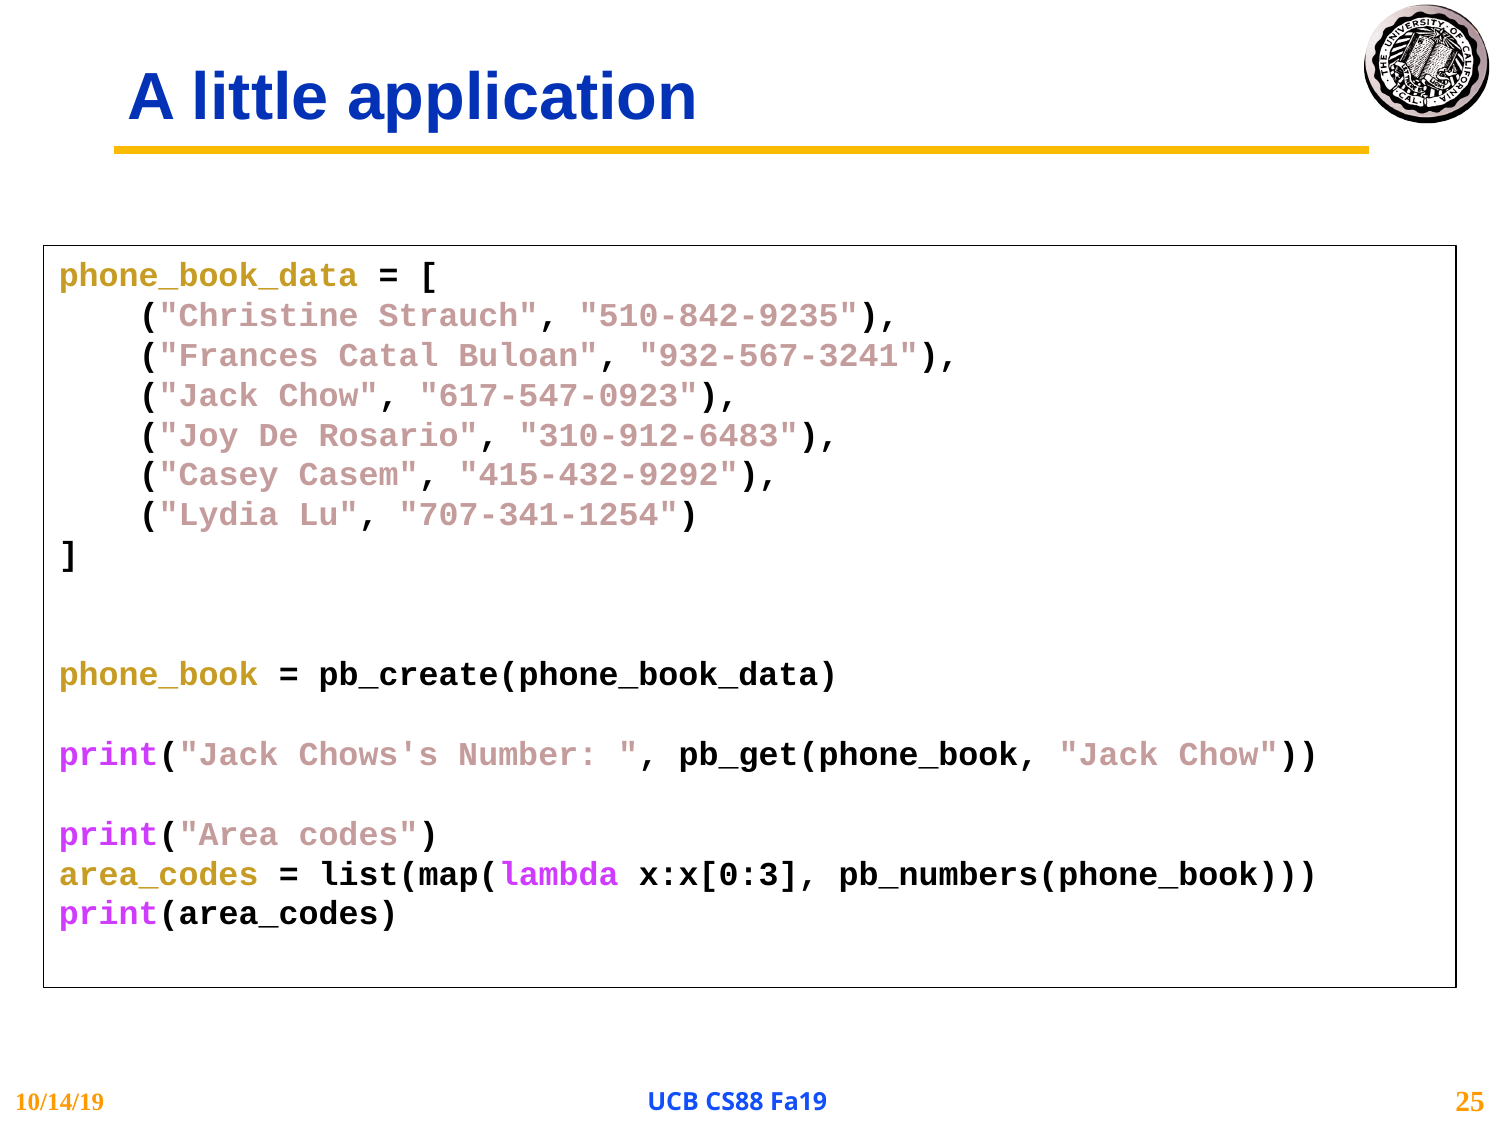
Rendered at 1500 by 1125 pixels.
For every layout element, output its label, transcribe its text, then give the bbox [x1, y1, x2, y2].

picture [1350, 0, 1500, 127]
footer UCB CS88 Fa19 [500, 1074, 975, 1125]
title A little application [112, 37, 1375, 159]
slide_number 25 [1412, 1074, 1500, 1125]
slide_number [0, 1074, 250, 1125]
text_box phone_book_data = [ ("Christine Strauch", "510-842-9235"), ("Frances Catal Buloan", "932-567-3241"), ("Jack Chow", "617-547-0923"), ("Joy De Rosario", "310-912-6483"), ("Casey Casem", "415-432-9292"), ("Lydia Lu", "707-341-1254") ] phone_book = pb_create(phone_book_data) print("Jack Chows's Number: ", pb_get(phone_book, "Jack Chow")) print("Area codes") area_codes = list(map(lambda x:x[0:3], pb_numbers(phone_book))) print(area_codes) [43, 245, 1457, 988]
